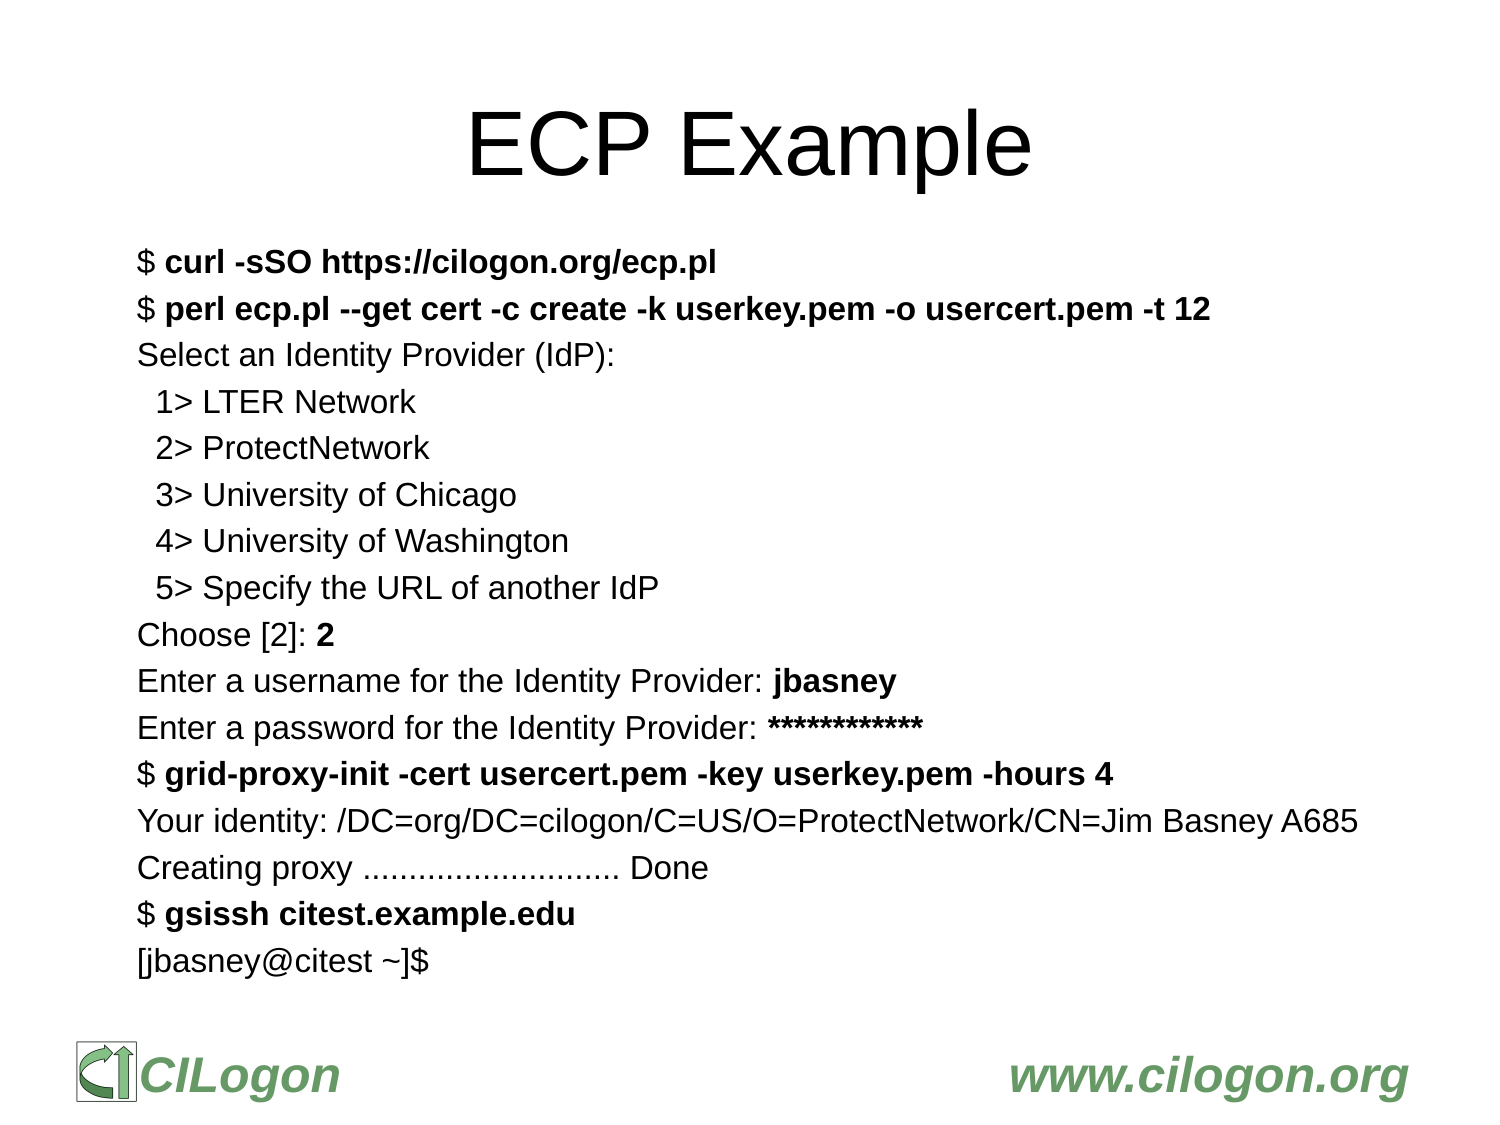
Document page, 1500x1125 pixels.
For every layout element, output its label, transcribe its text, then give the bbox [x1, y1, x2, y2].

picture [75, 1040, 138, 1103]
title ECP Example [75, 45, 1425, 233]
list $ curl -sSO https://cilogon.org/ecp.pl $ perl ecp.pl --get cert -c create -k userkey.pem -o usercert.pem -t 12 Select an Identity Provider (IdP): 1> LTER Network 2> ProtectNetwork 3> University of Chicago 4> University of Washington 5> Specify the URL of another IdP Choose [2]: 2 Enter a username for the Identity Provider: jbasney Enter a password for the Identity Provider: ************ $ grid-proxy-init -cert usercert.pem -key userkey.pem -hours 4 Your identity: /DC=org/DC=cilogon/C=US/O=ProtectNetwork/CN=Jim Basney A685 Creating proxy ............................ Done $ gsissh citest.example.edu [jbasney@citest ~]$ [121, 232, 1379, 1030]
